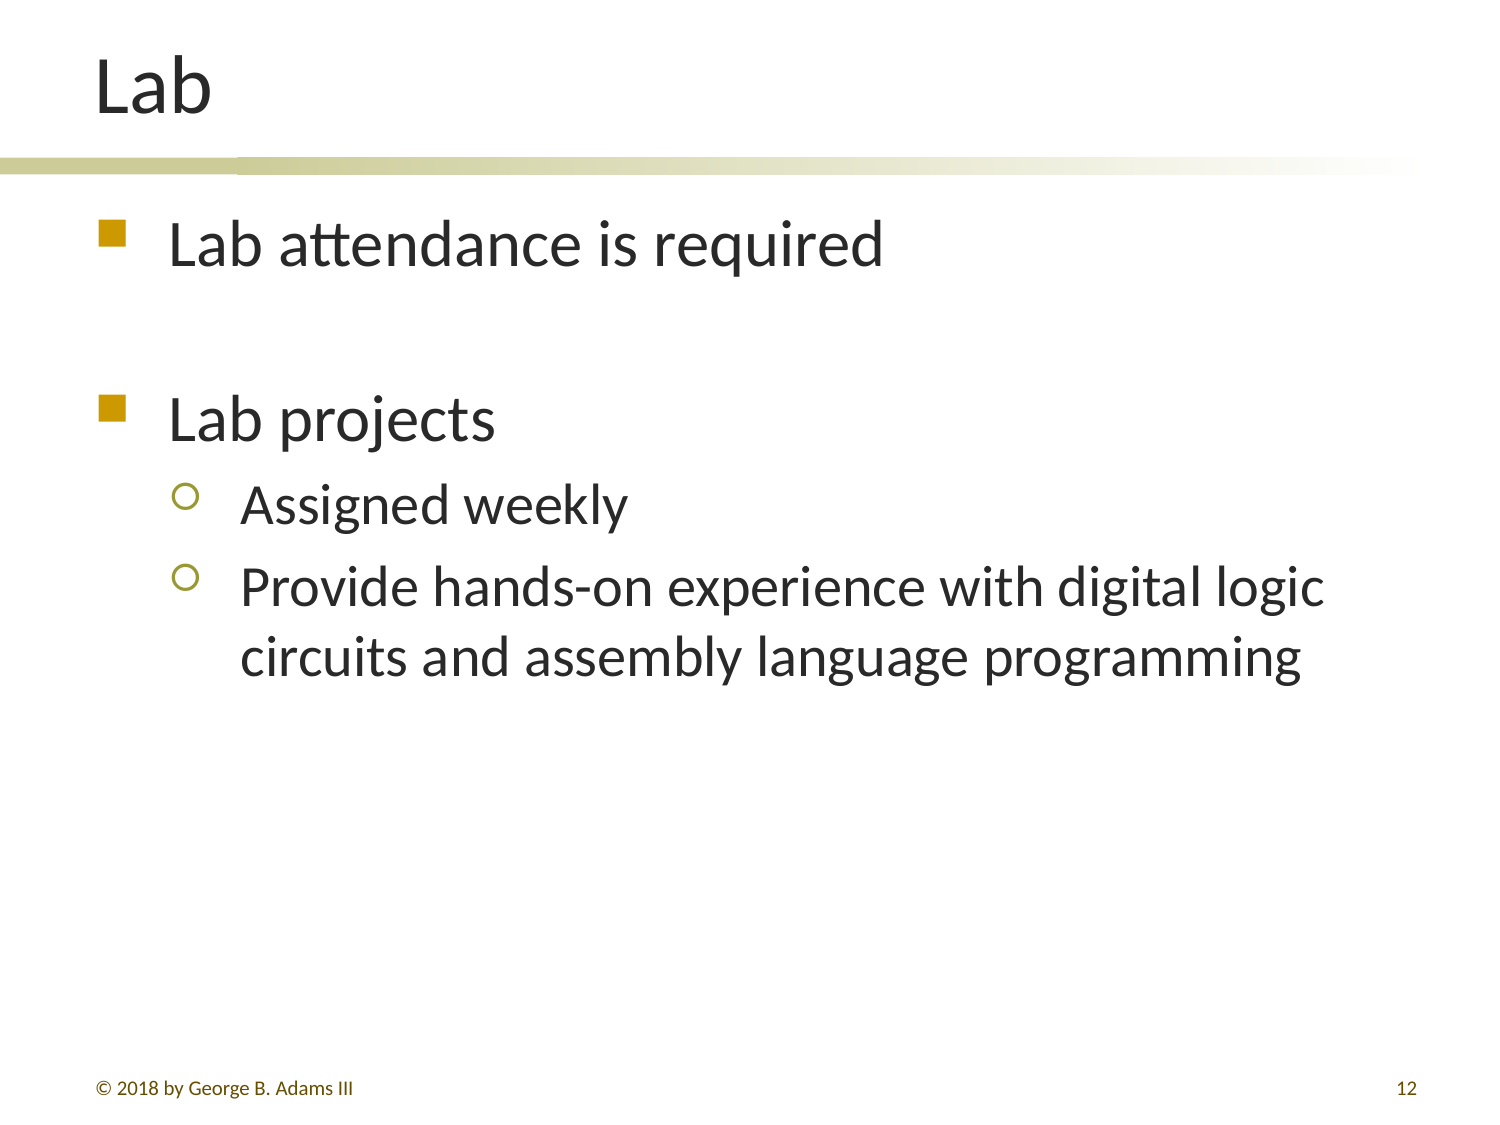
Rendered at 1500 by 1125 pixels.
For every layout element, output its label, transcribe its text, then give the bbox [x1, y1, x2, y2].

slide_number © 2018 by George B. Adams III [79, 1067, 406, 1099]
title Lab [79, 15, 1432, 139]
list Lab attendance is required Lab projects Assigned weekly Provide hands-on experience with digital logic circuits and assembly language programming [79, 192, 1433, 1000]
slide_number 12 [1119, 1067, 1433, 1099]
